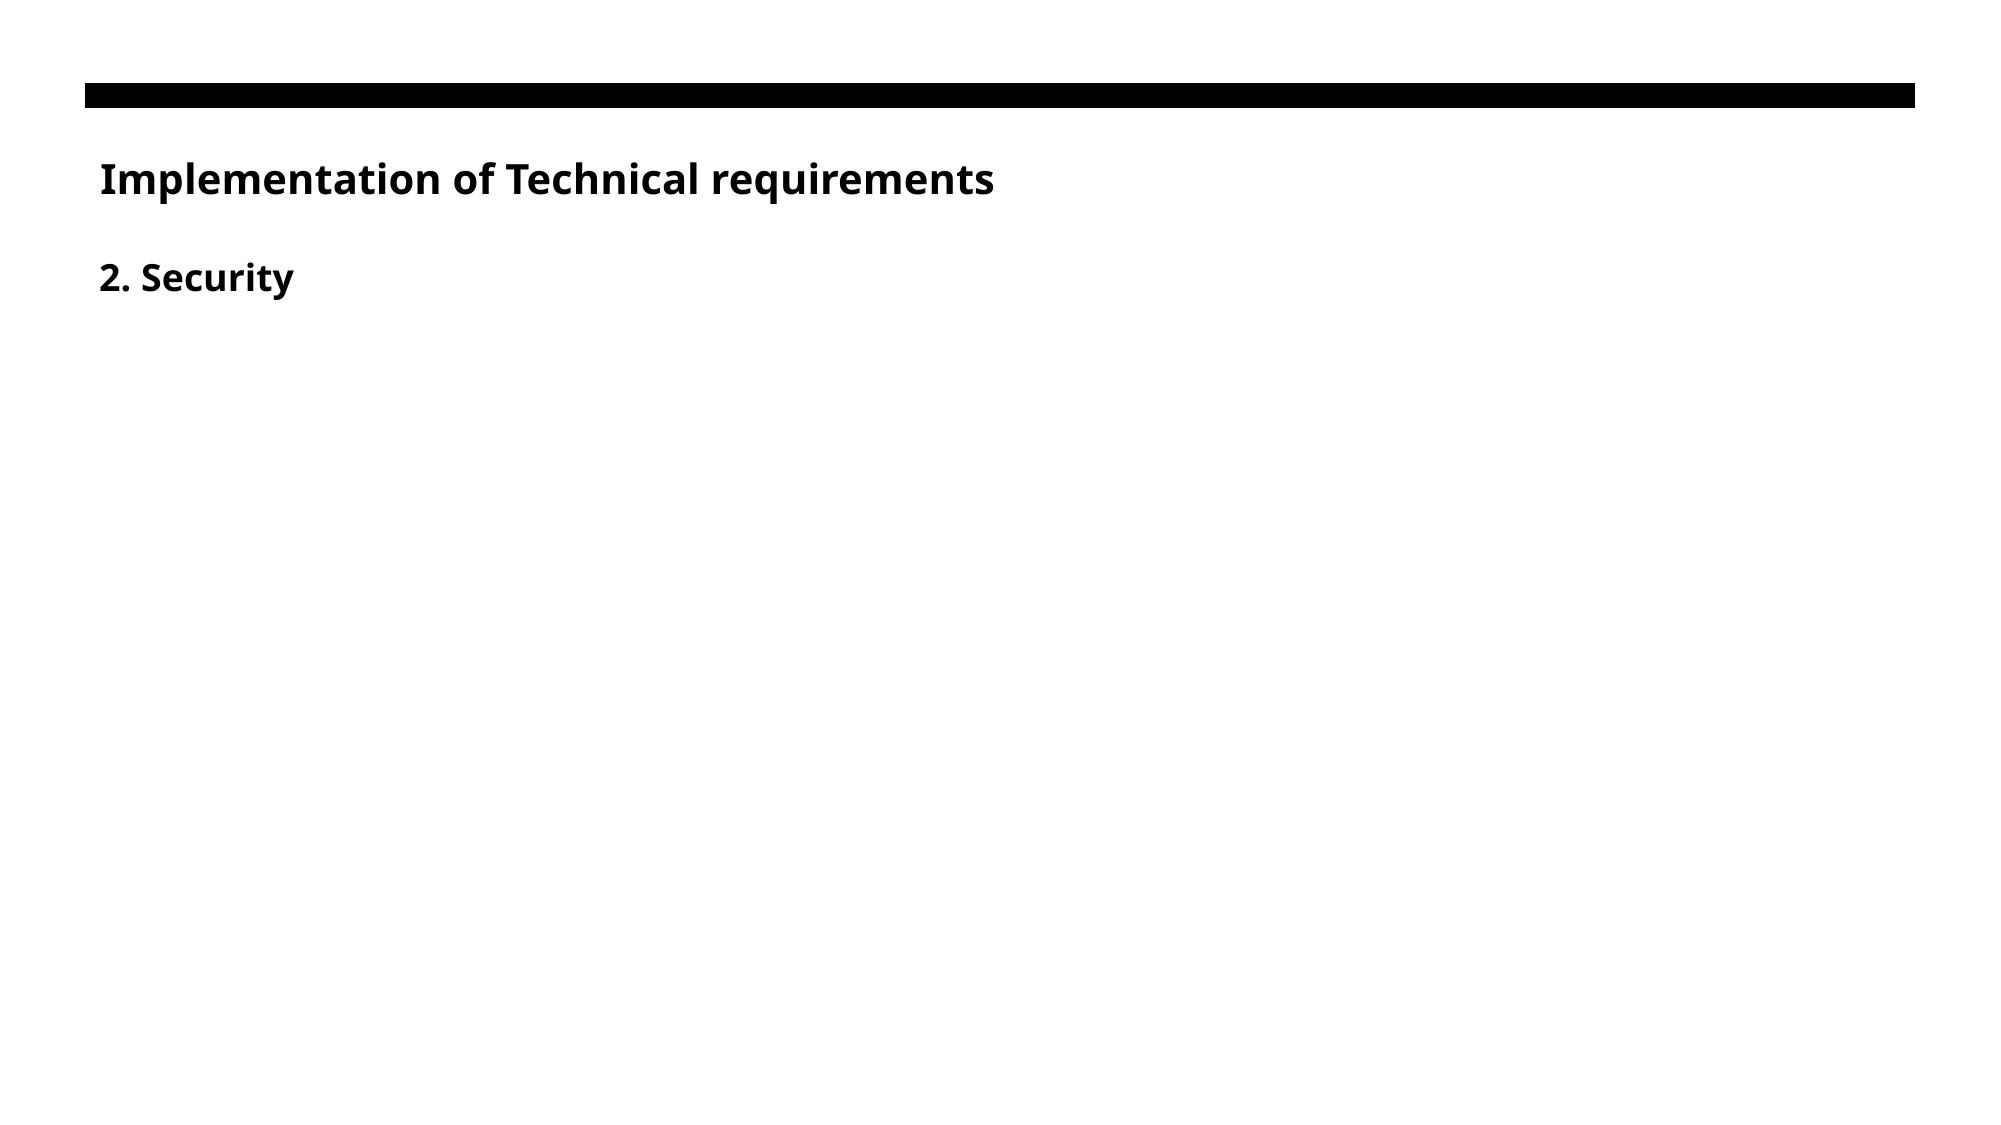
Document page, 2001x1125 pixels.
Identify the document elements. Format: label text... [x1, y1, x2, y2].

title Implementation of Technical requirements [85, 145, 1916, 224]
text_box 2. Security [84, 223, 1482, 307]
